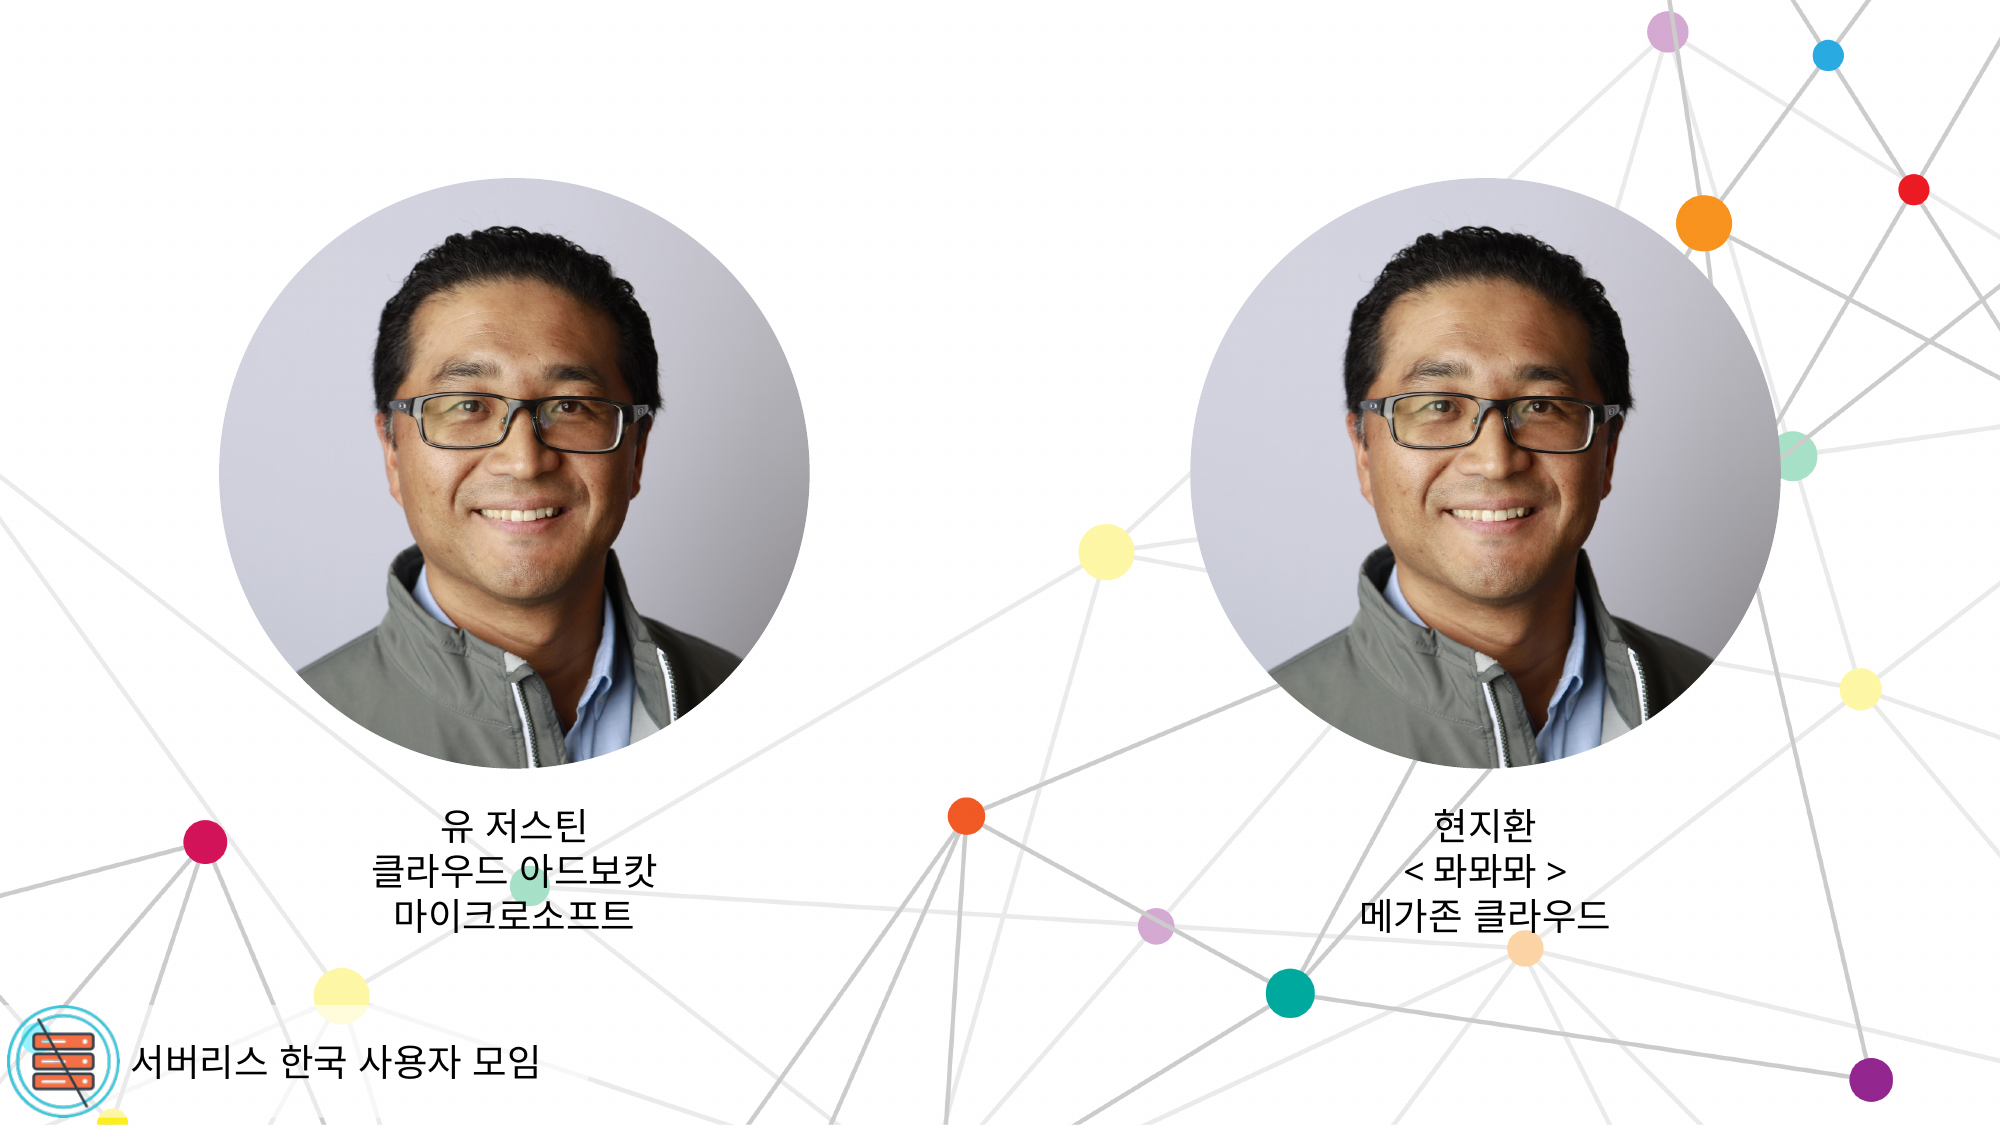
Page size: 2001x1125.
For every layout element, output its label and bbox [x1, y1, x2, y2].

text_box [219, 178, 810, 947]
picture [0, 0, 2000, 1125]
text_box [1190, 178, 1781, 947]
